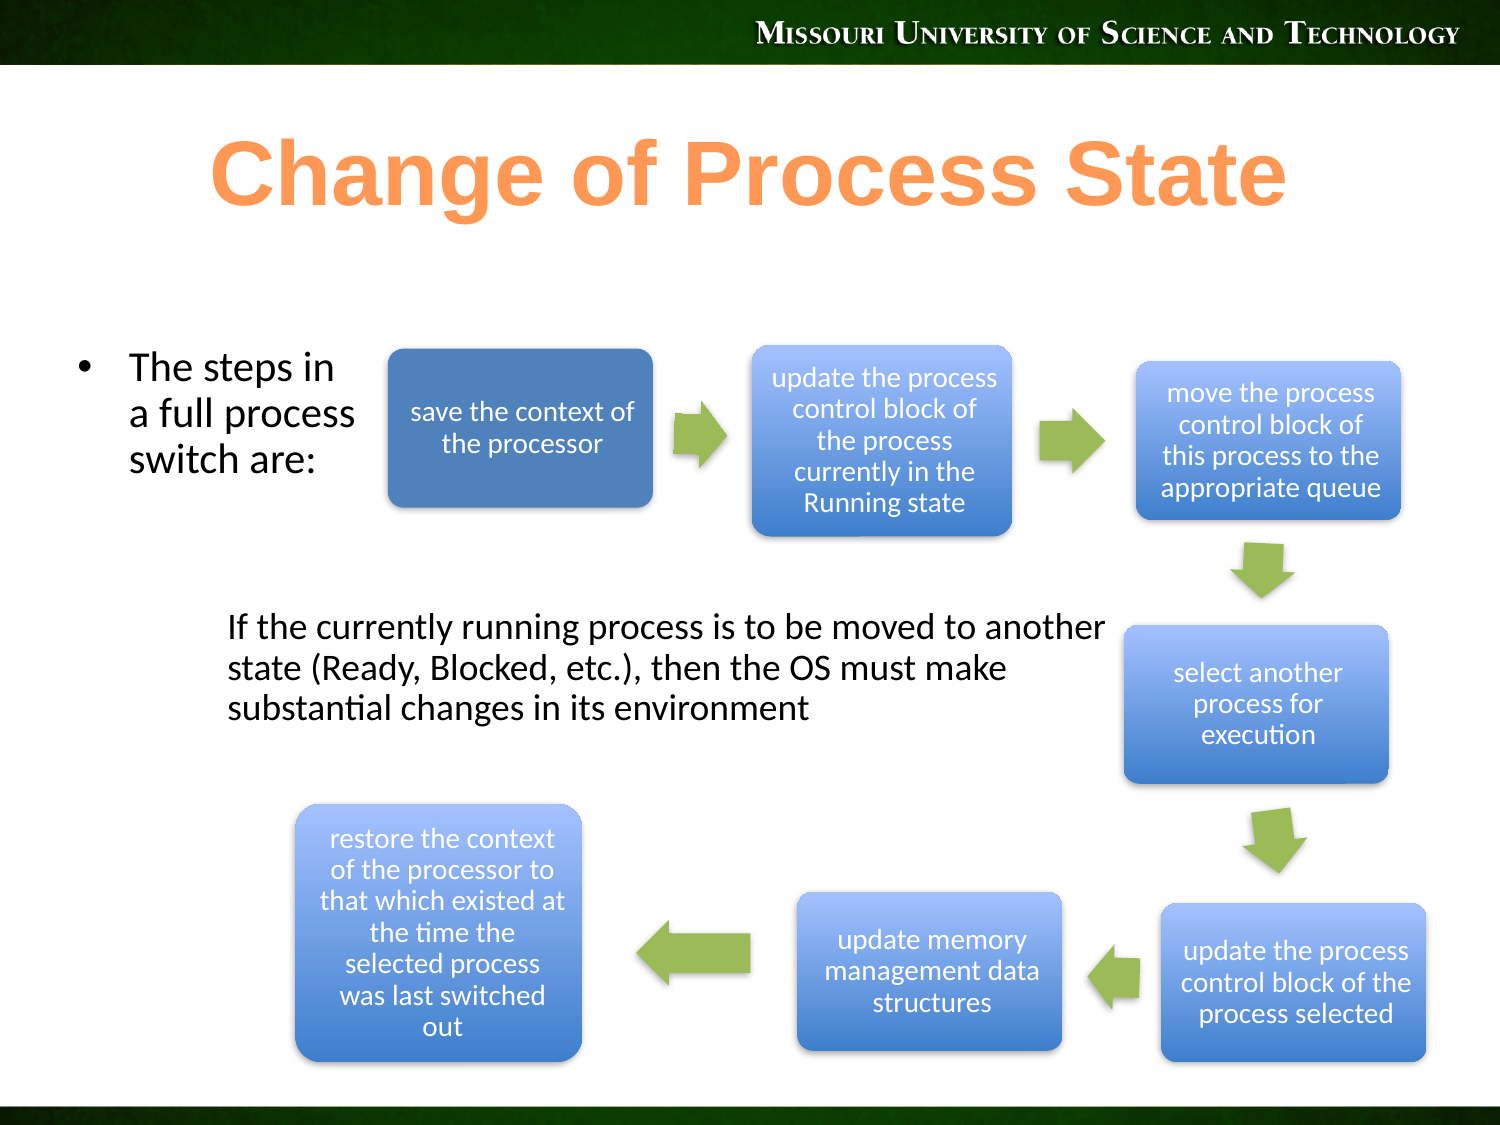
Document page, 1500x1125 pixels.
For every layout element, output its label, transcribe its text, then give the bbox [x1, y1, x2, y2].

title Change of Process State [108, 74, 1392, 263]
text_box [212, 337, 1500, 1063]
list The steps in a full process switch are: [62, 337, 210, 513]
picture [0, 0, 1500, 1125]
